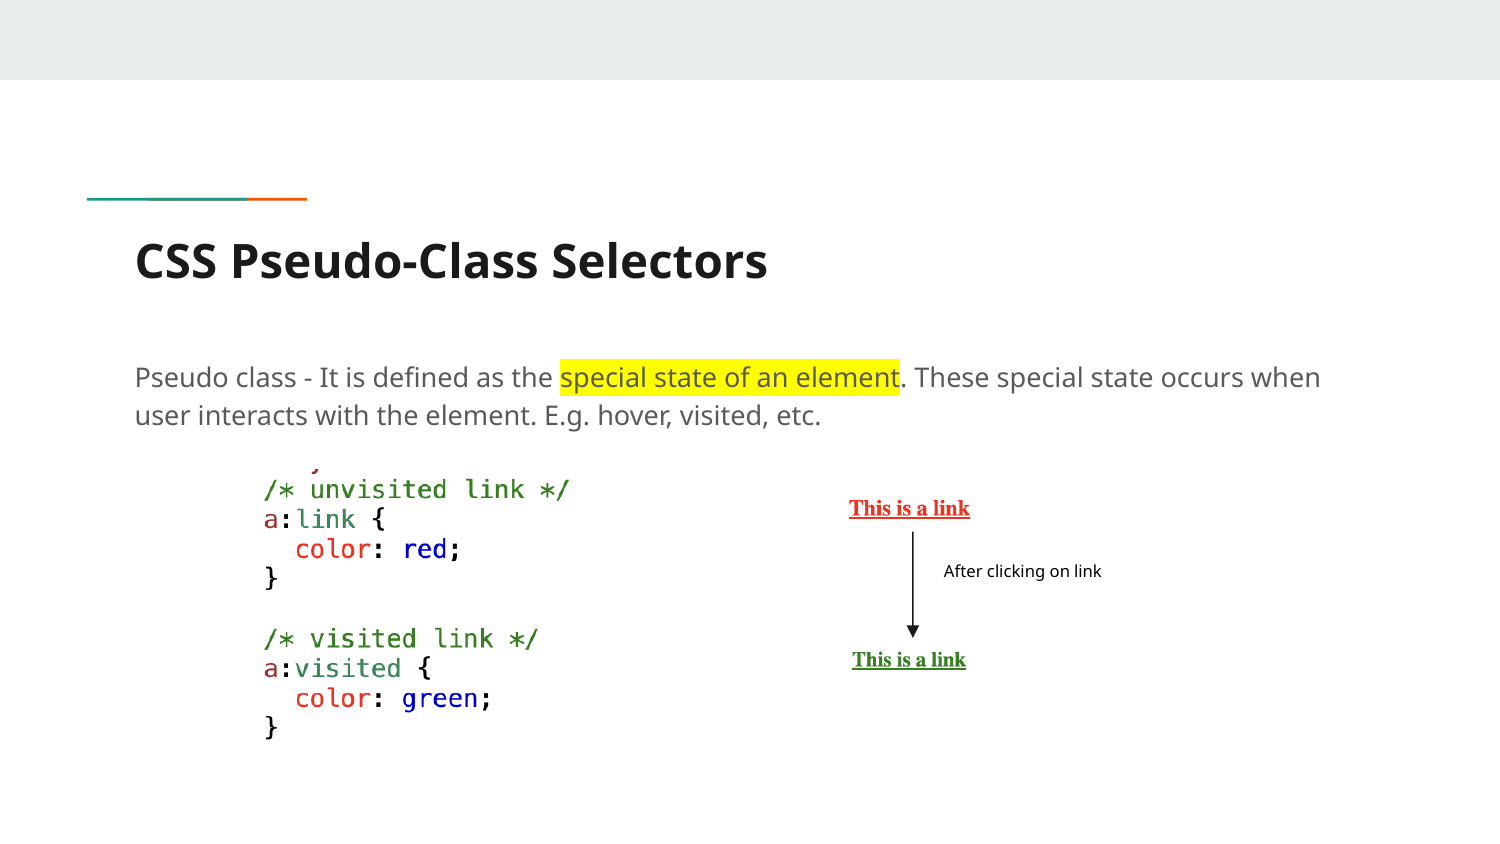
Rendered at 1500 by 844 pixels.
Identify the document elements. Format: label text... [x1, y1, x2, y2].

list Pseudo class - It is defined as the special state of an element. These special state occurs when user interacts with the element. E.g. hover, visited, etc. [119, 341, 1381, 712]
text_box After clicking on link [928, 551, 1397, 592]
picture [846, 637, 980, 682]
picture [840, 483, 985, 532]
picture [258, 469, 581, 745]
title CSS Pseudo-Class Selectors [119, 216, 1381, 305]
